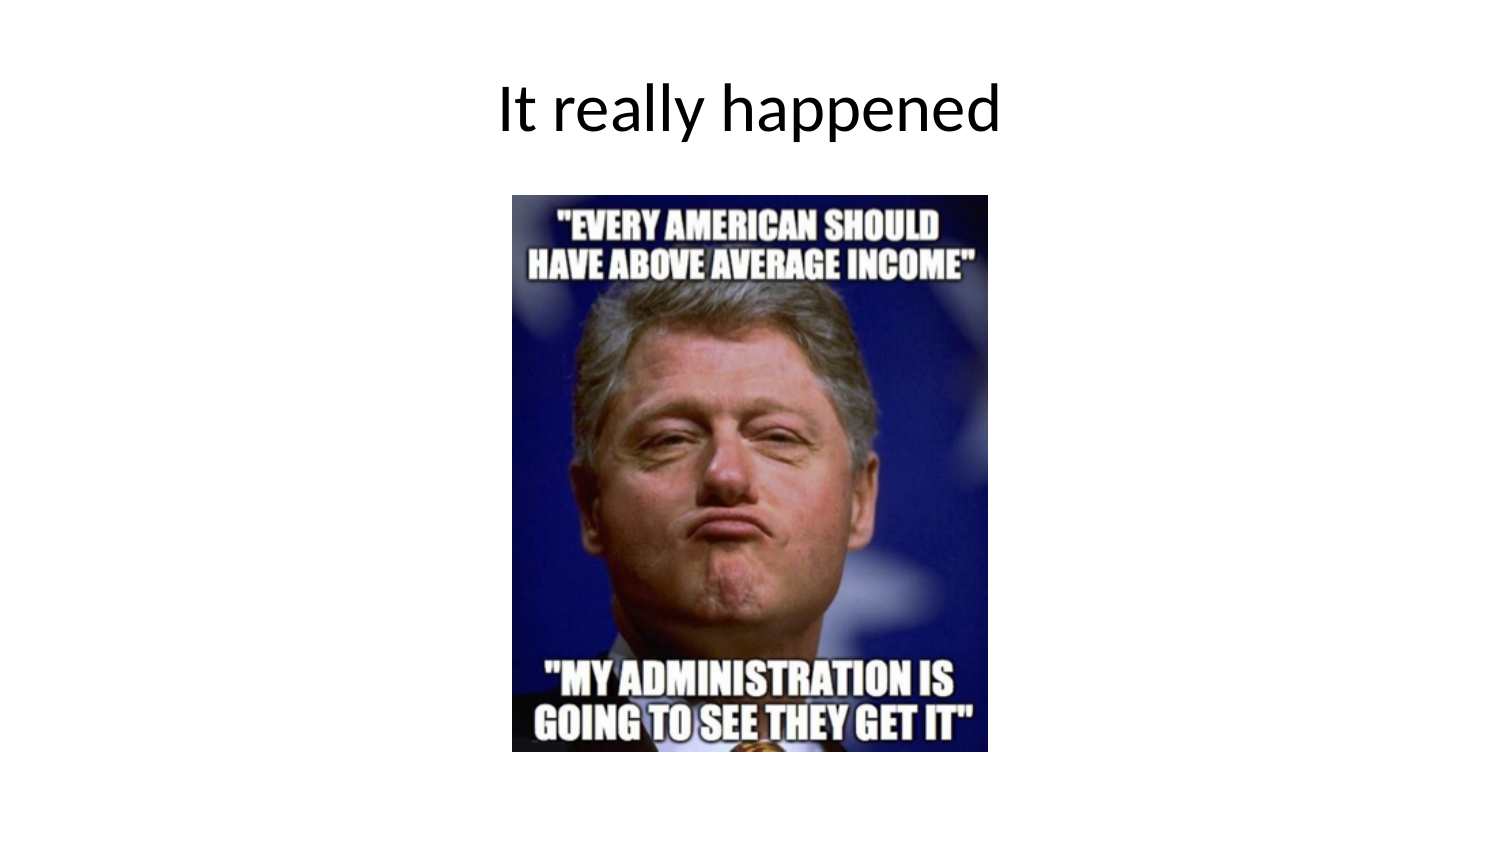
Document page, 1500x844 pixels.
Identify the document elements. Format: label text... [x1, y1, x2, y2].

title It really happened [75, 33, 1425, 175]
picture [512, 195, 988, 753]
